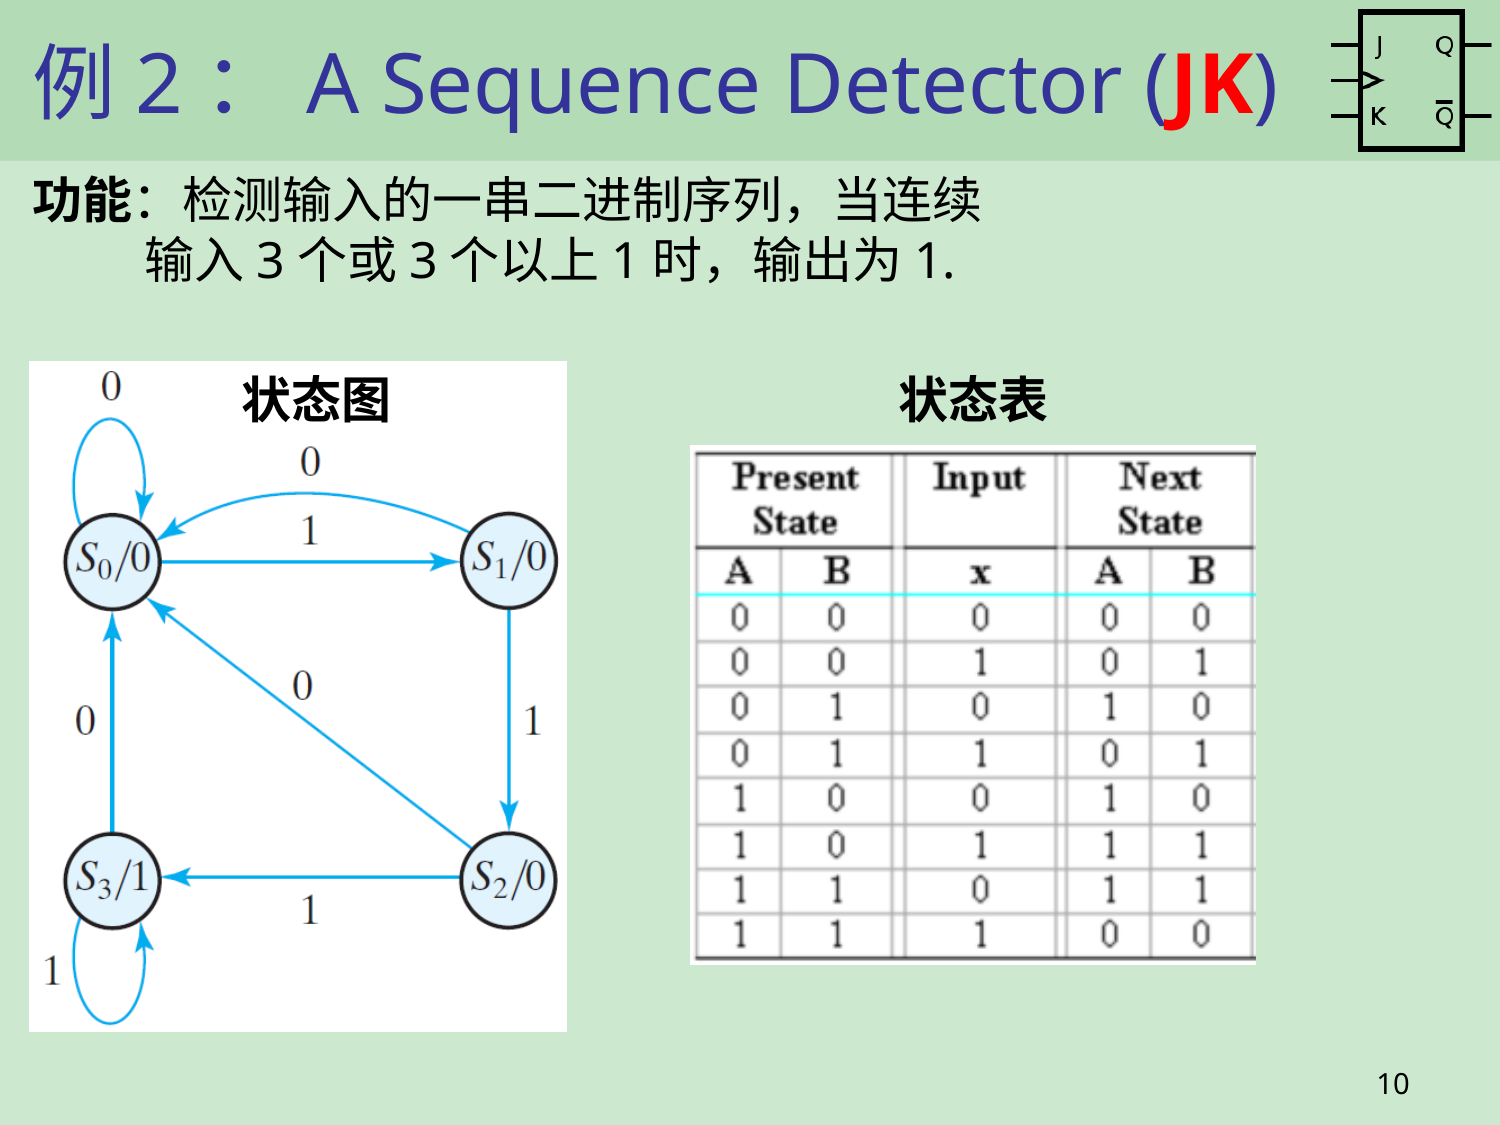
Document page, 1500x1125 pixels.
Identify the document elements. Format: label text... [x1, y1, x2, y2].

picture [29, 361, 567, 1032]
slide_number 10 [1112, 1037, 1426, 1113]
title 例2：A Sequence Detector (JK) [17, 11, 1317, 149]
picture [690, 445, 1256, 965]
text_box 状态表 [883, 361, 1063, 437]
text_box 功能：检测输入的一串二进制序列，当连续 输入3个或3个以上1时，输出为1. [17, 160, 1034, 296]
picture [1322, 0, 1500, 169]
